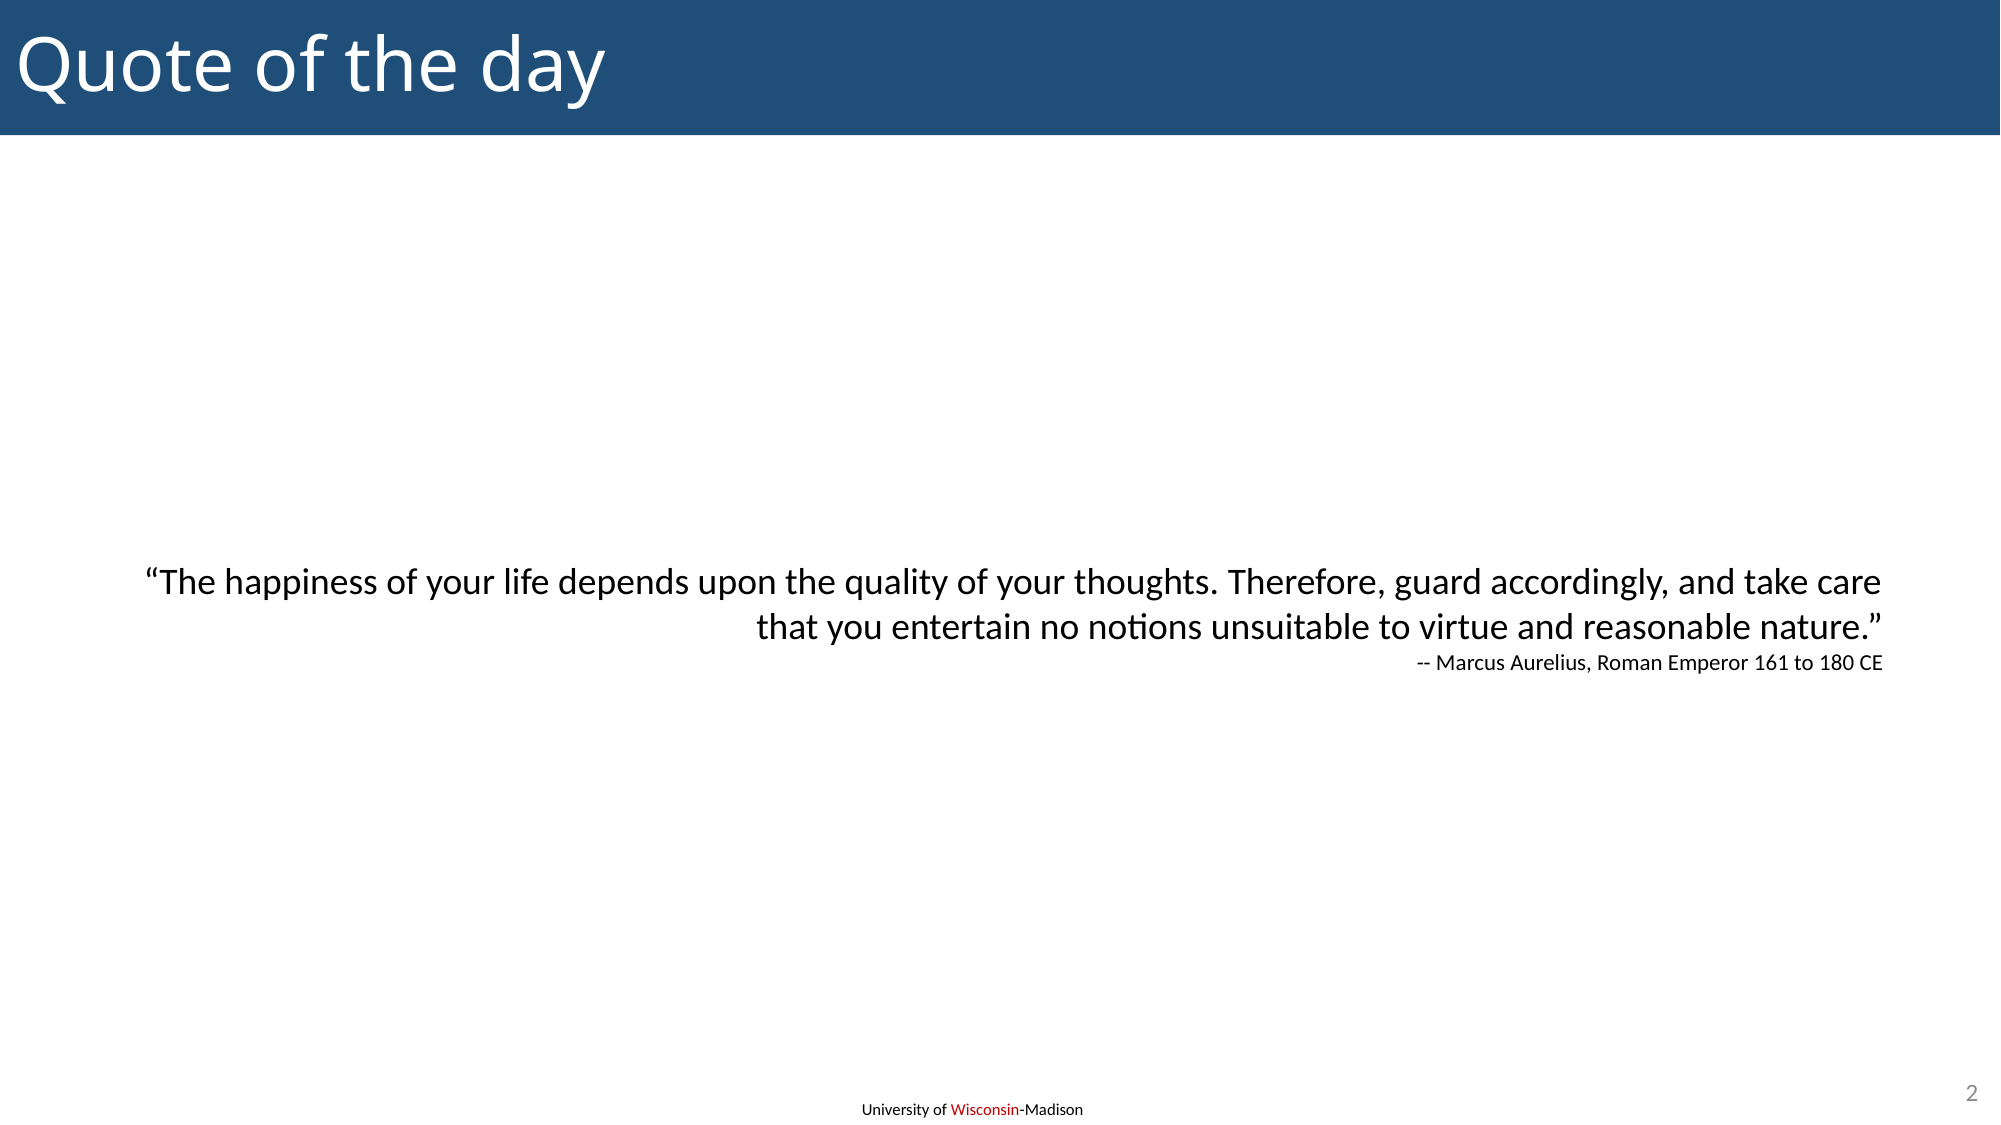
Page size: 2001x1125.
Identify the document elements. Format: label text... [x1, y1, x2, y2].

text_box “The happiness of your life depends upon the quality of your thoughts. Therefore, guard accordingly, and take care that you entertain no notions unsuitable to virtue and reasonable nature.” -- Marcus Aurelius, Roman Emperor 161 to 180 CE [114, 550, 1899, 683]
slide_number 2 [1879, 1069, 1994, 1114]
title Quote of the day [0, 0, 2000, 136]
